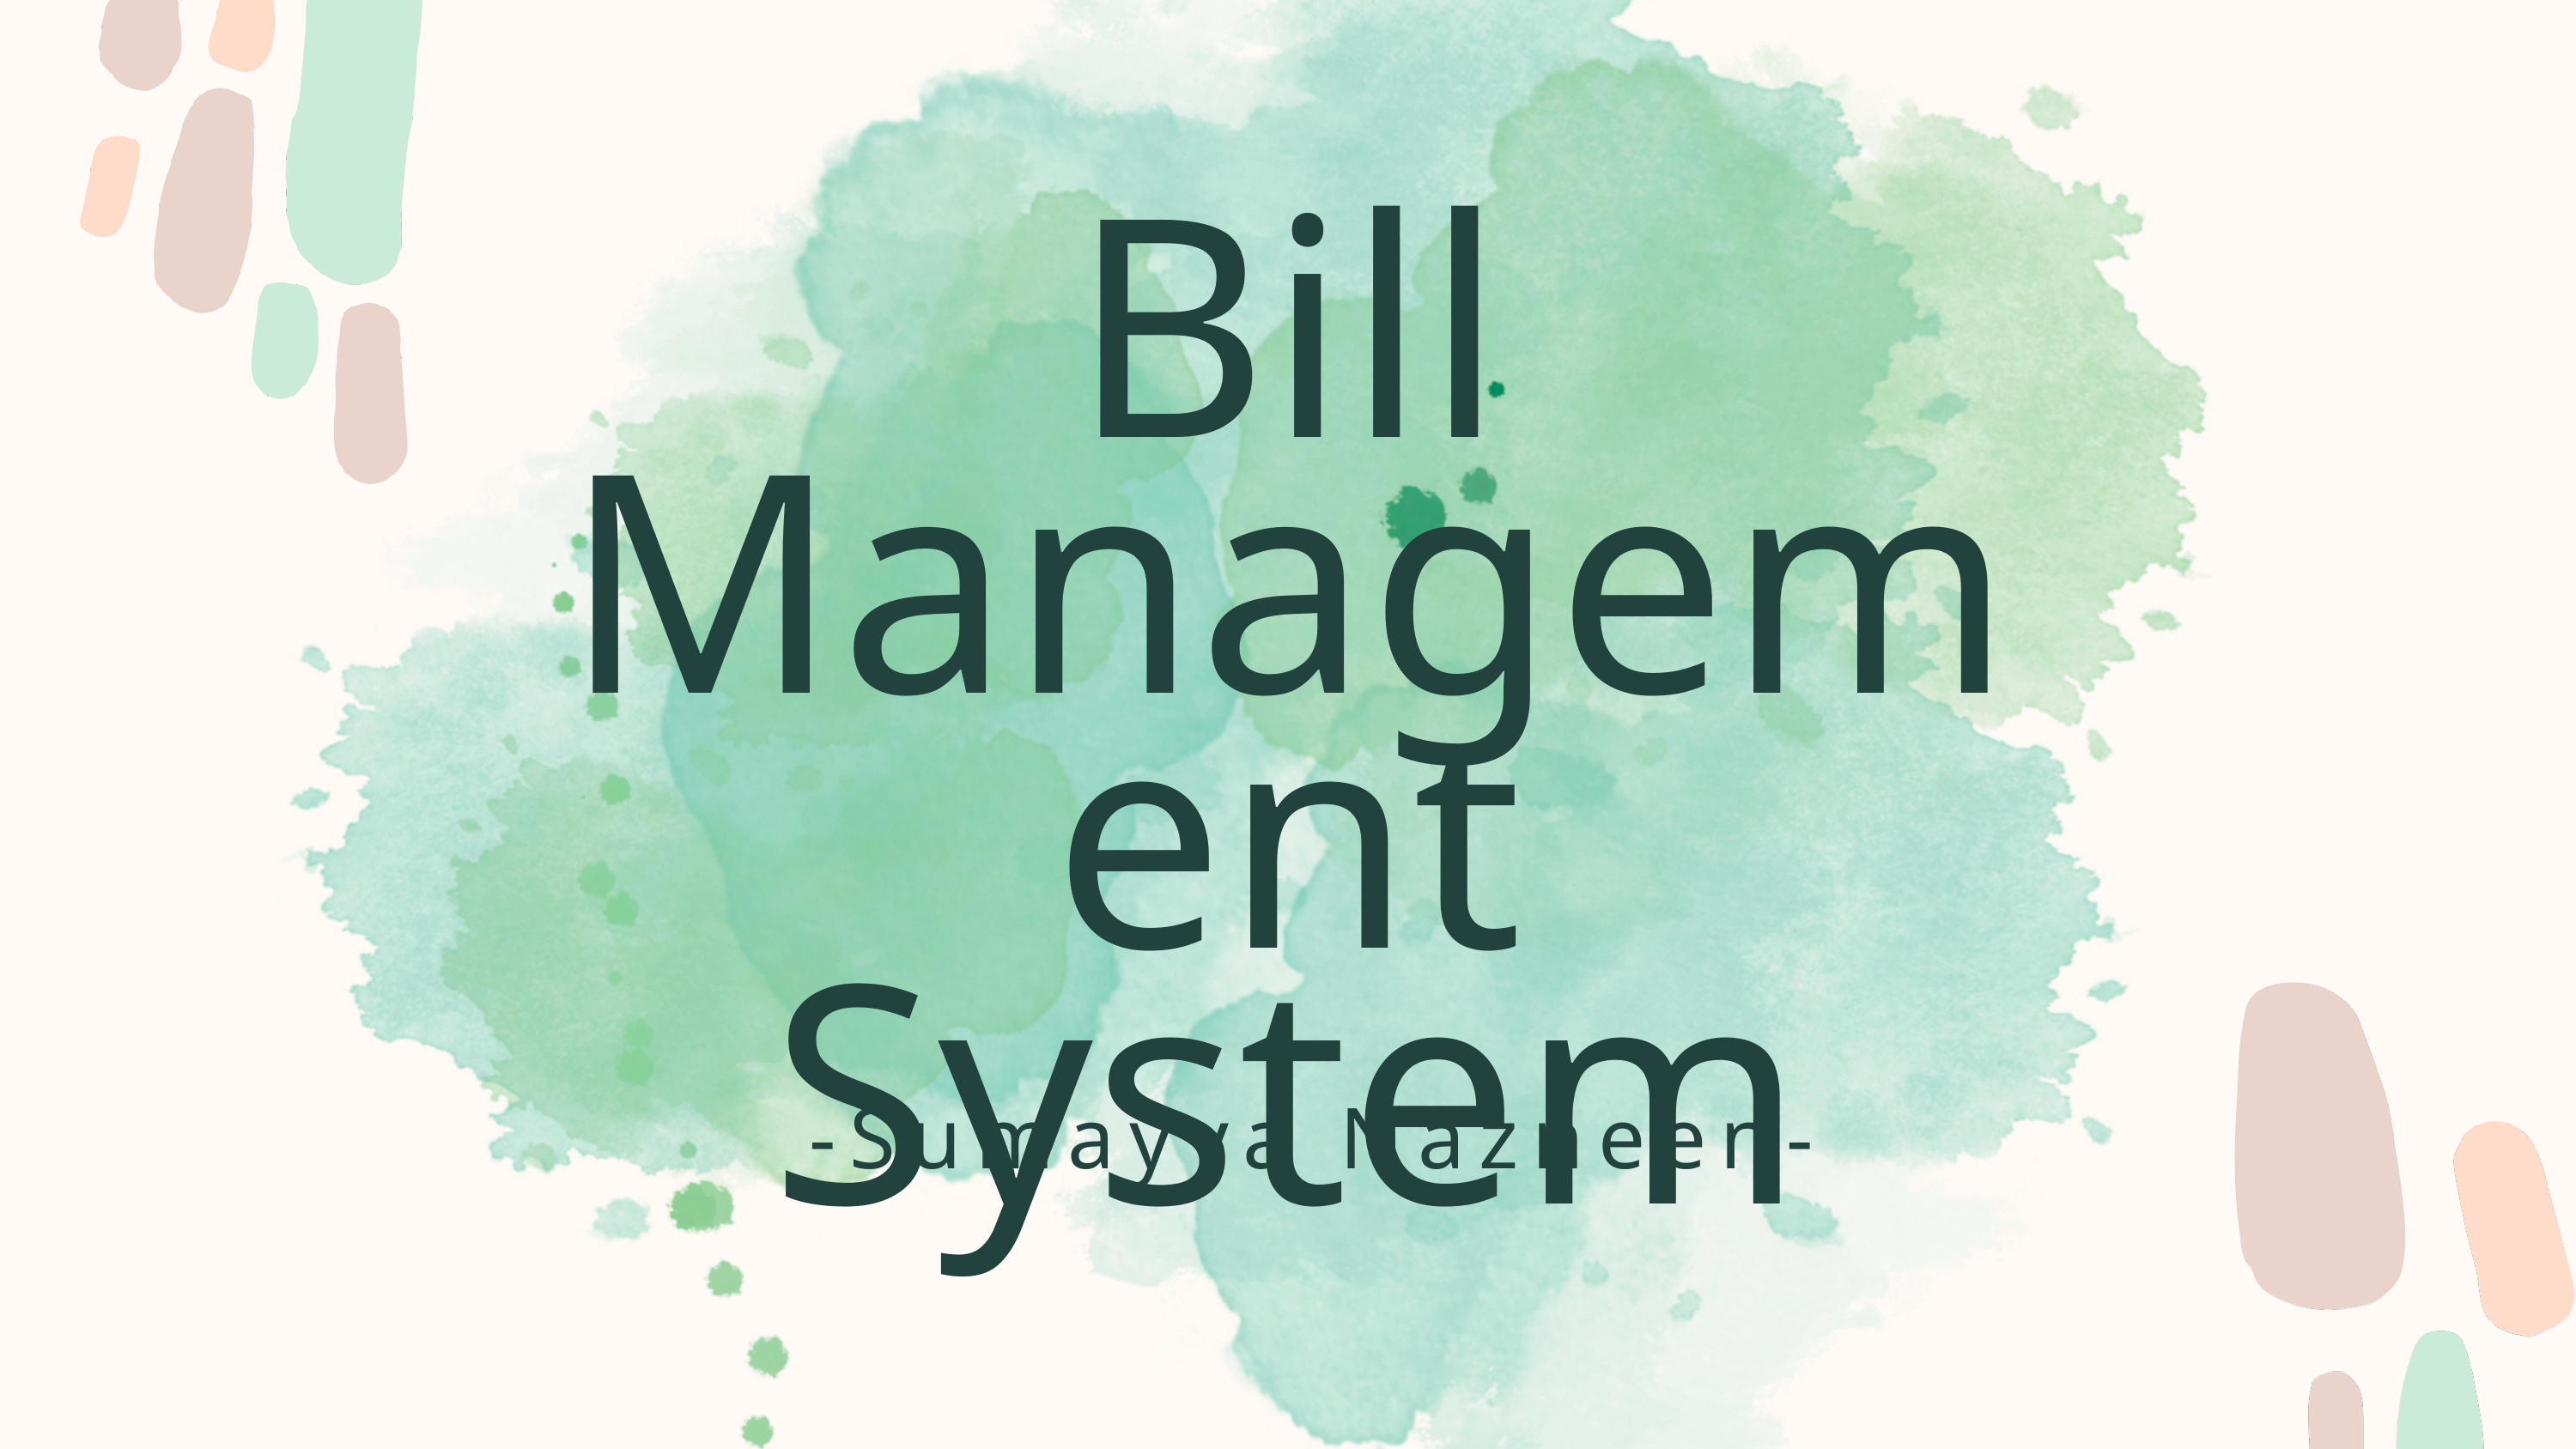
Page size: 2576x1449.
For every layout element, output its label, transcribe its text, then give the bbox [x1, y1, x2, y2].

text_box -Sumayya Nazneen- [721, 1067, 1903, 1185]
text_box [79, 0, 424, 486]
text_box [276, 0, 2235, 1449]
text_box Bill Management System [561, 243, 2015, 1449]
text_box [2234, 979, 2576, 1449]
